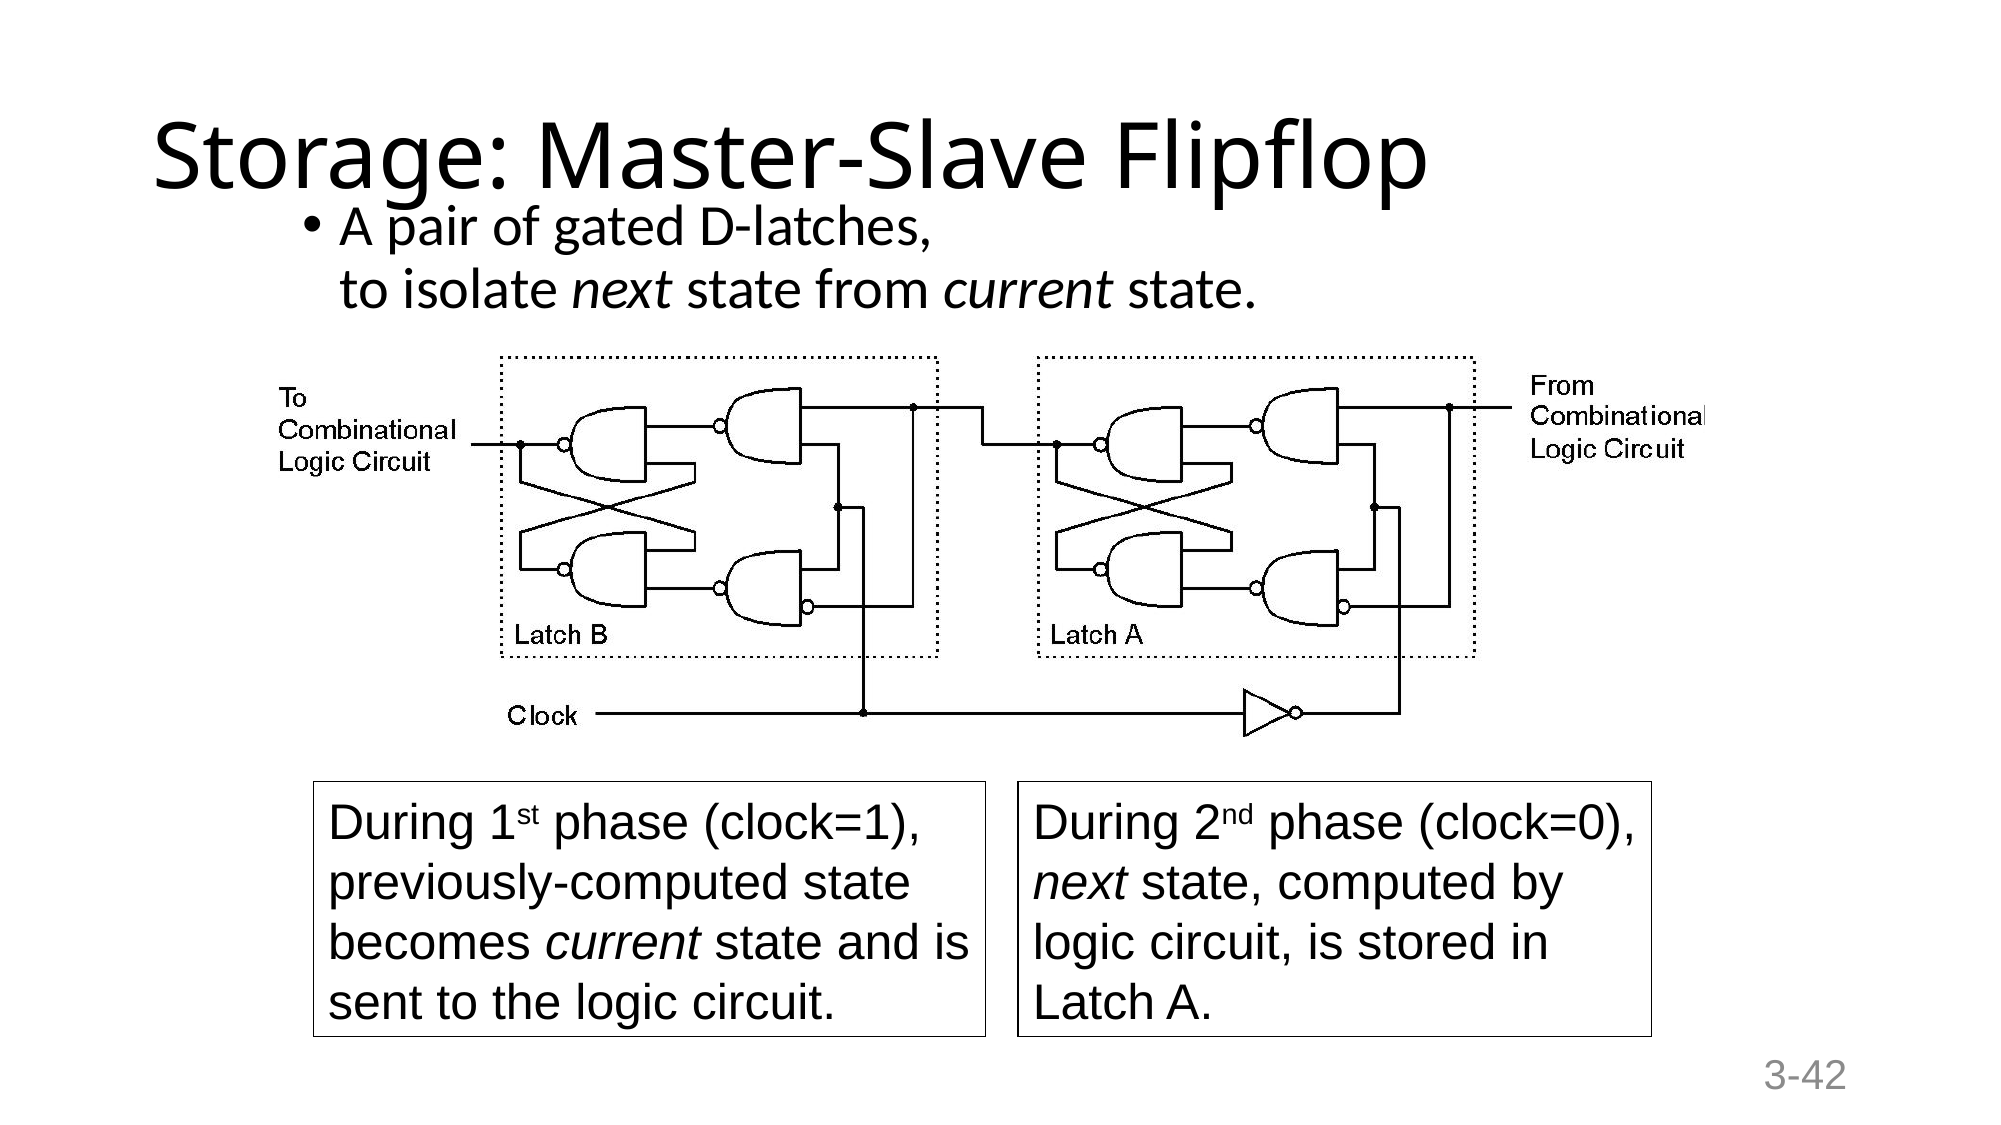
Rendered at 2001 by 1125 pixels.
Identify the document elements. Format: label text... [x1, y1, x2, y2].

picture [278, 356, 1705, 737]
text_box During 2nd phase (clock=0), next state, computed by logic circuit, is stored in Latch A. [1018, 781, 1652, 1037]
list A pair of gated D-latches, to isolate next state from current state. [287, 187, 1713, 381]
slide_number 3-42 [1412, 1042, 1863, 1103]
title Storage: Master-Slave Flipflop [137, 50, 1863, 268]
text_box During 1st phase (clock=1), previously-computed state becomes current state and is sent to the logic circuit. [313, 781, 986, 1037]
